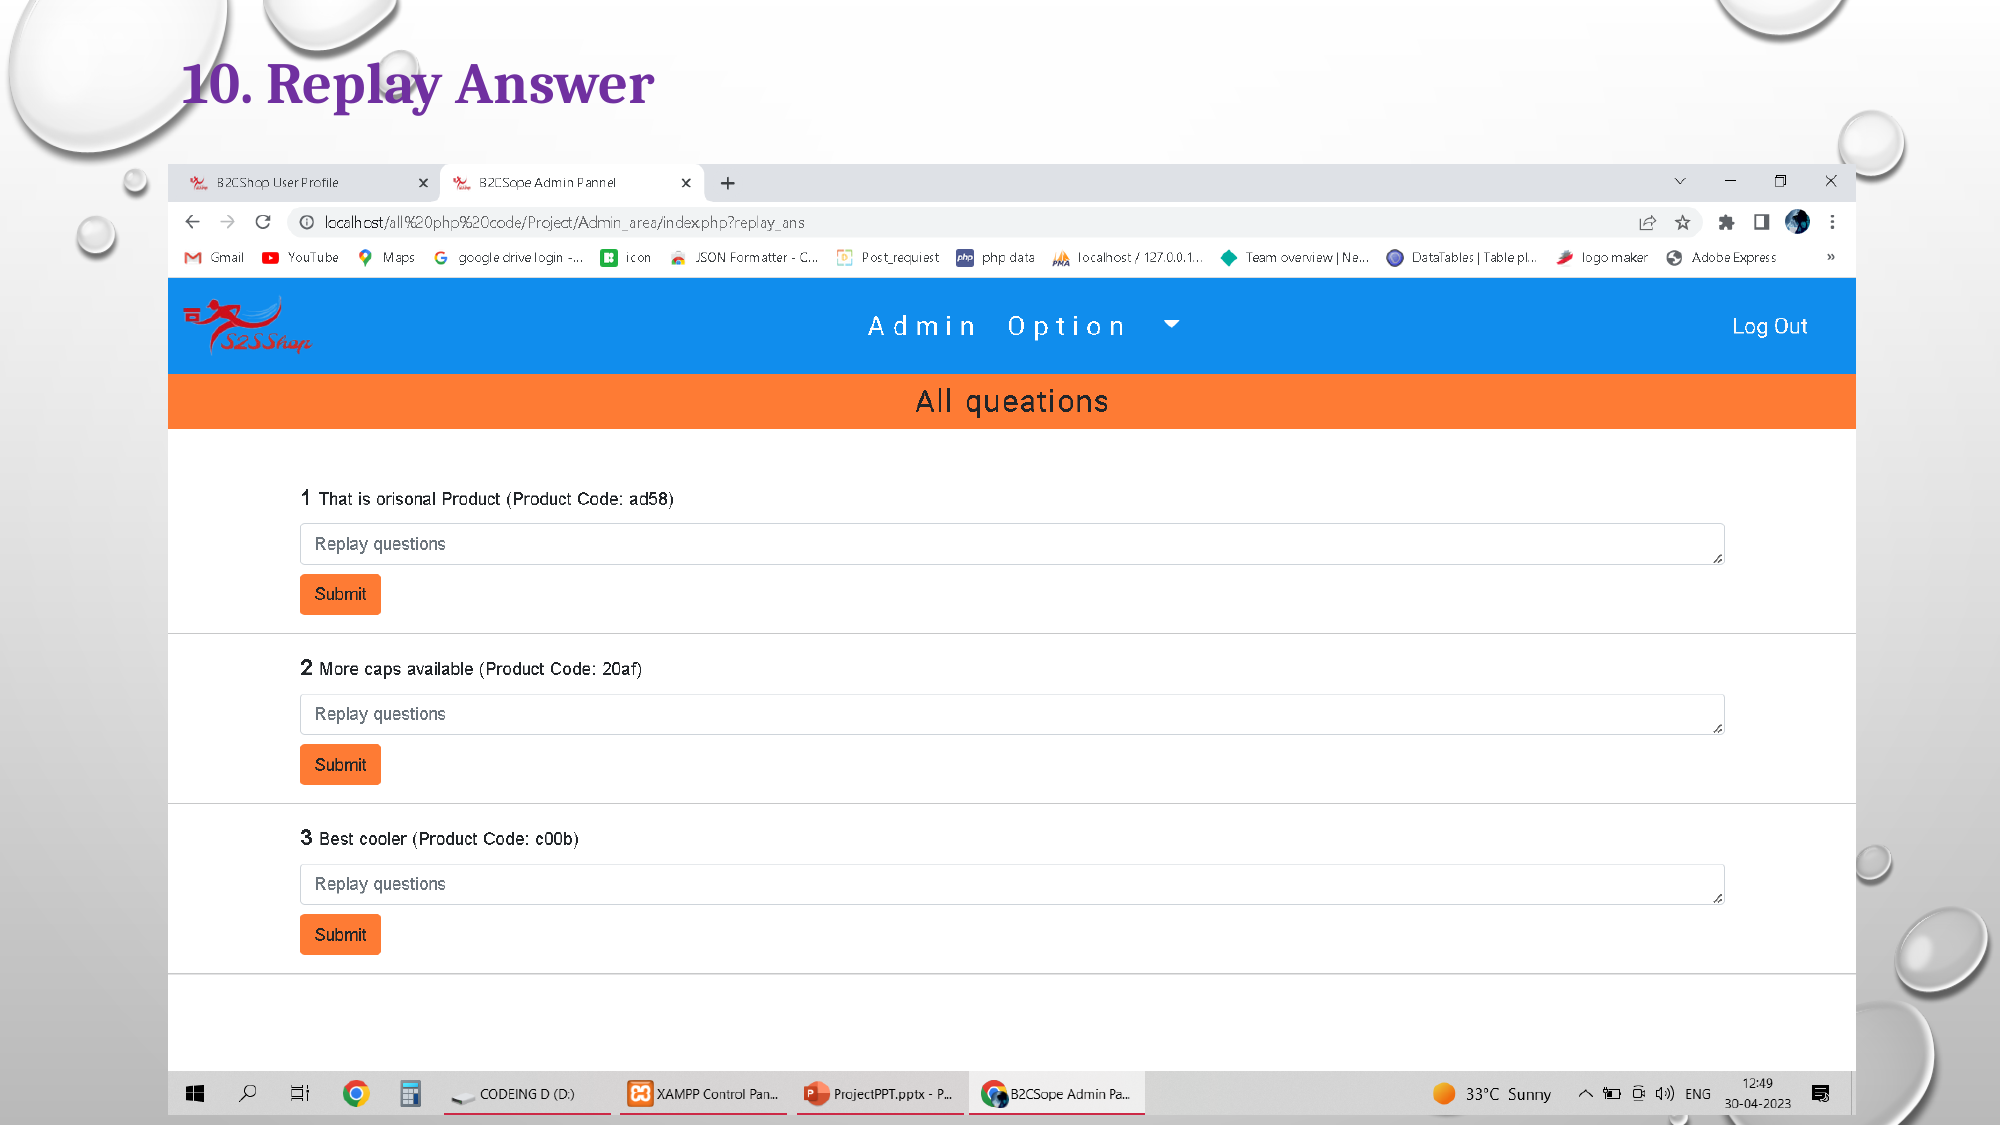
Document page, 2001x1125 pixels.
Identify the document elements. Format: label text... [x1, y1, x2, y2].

text_box 10. Replay Answer [168, 37, 1849, 123]
picture [0, 0, 2000, 1125]
